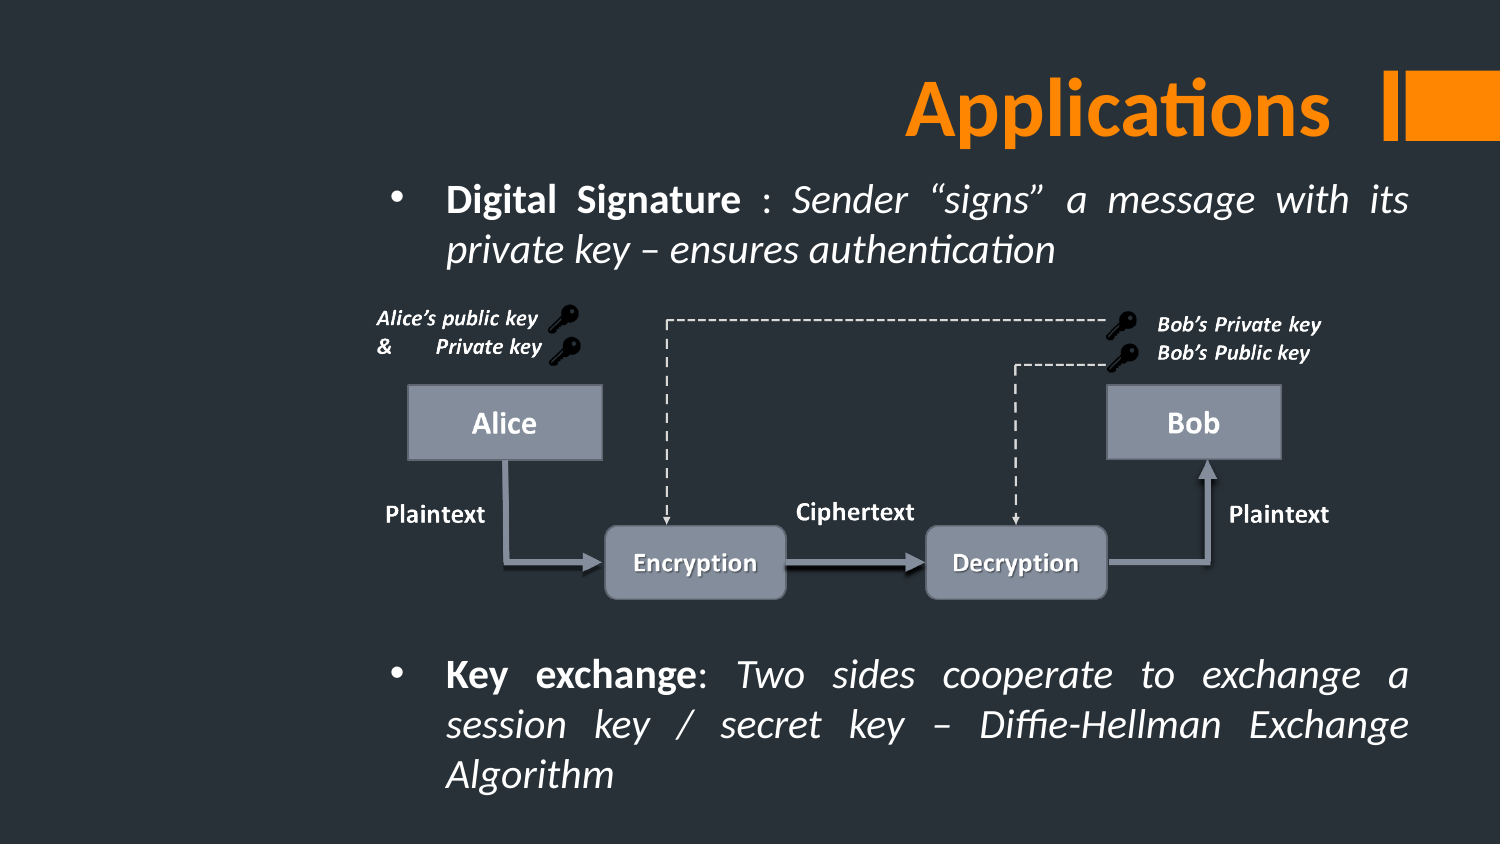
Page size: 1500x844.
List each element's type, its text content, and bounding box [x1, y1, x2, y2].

title Applications [750, 50, 1488, 261]
picture [361, 296, 1347, 601]
text_box Digital Signature : Sender “signs” a message with its private key – ensures authentication Key exchange: Two sides cooperate to exchange a session key / secret key – Diffie-Hellman Exchange Algorithm [374, 164, 1425, 805]
